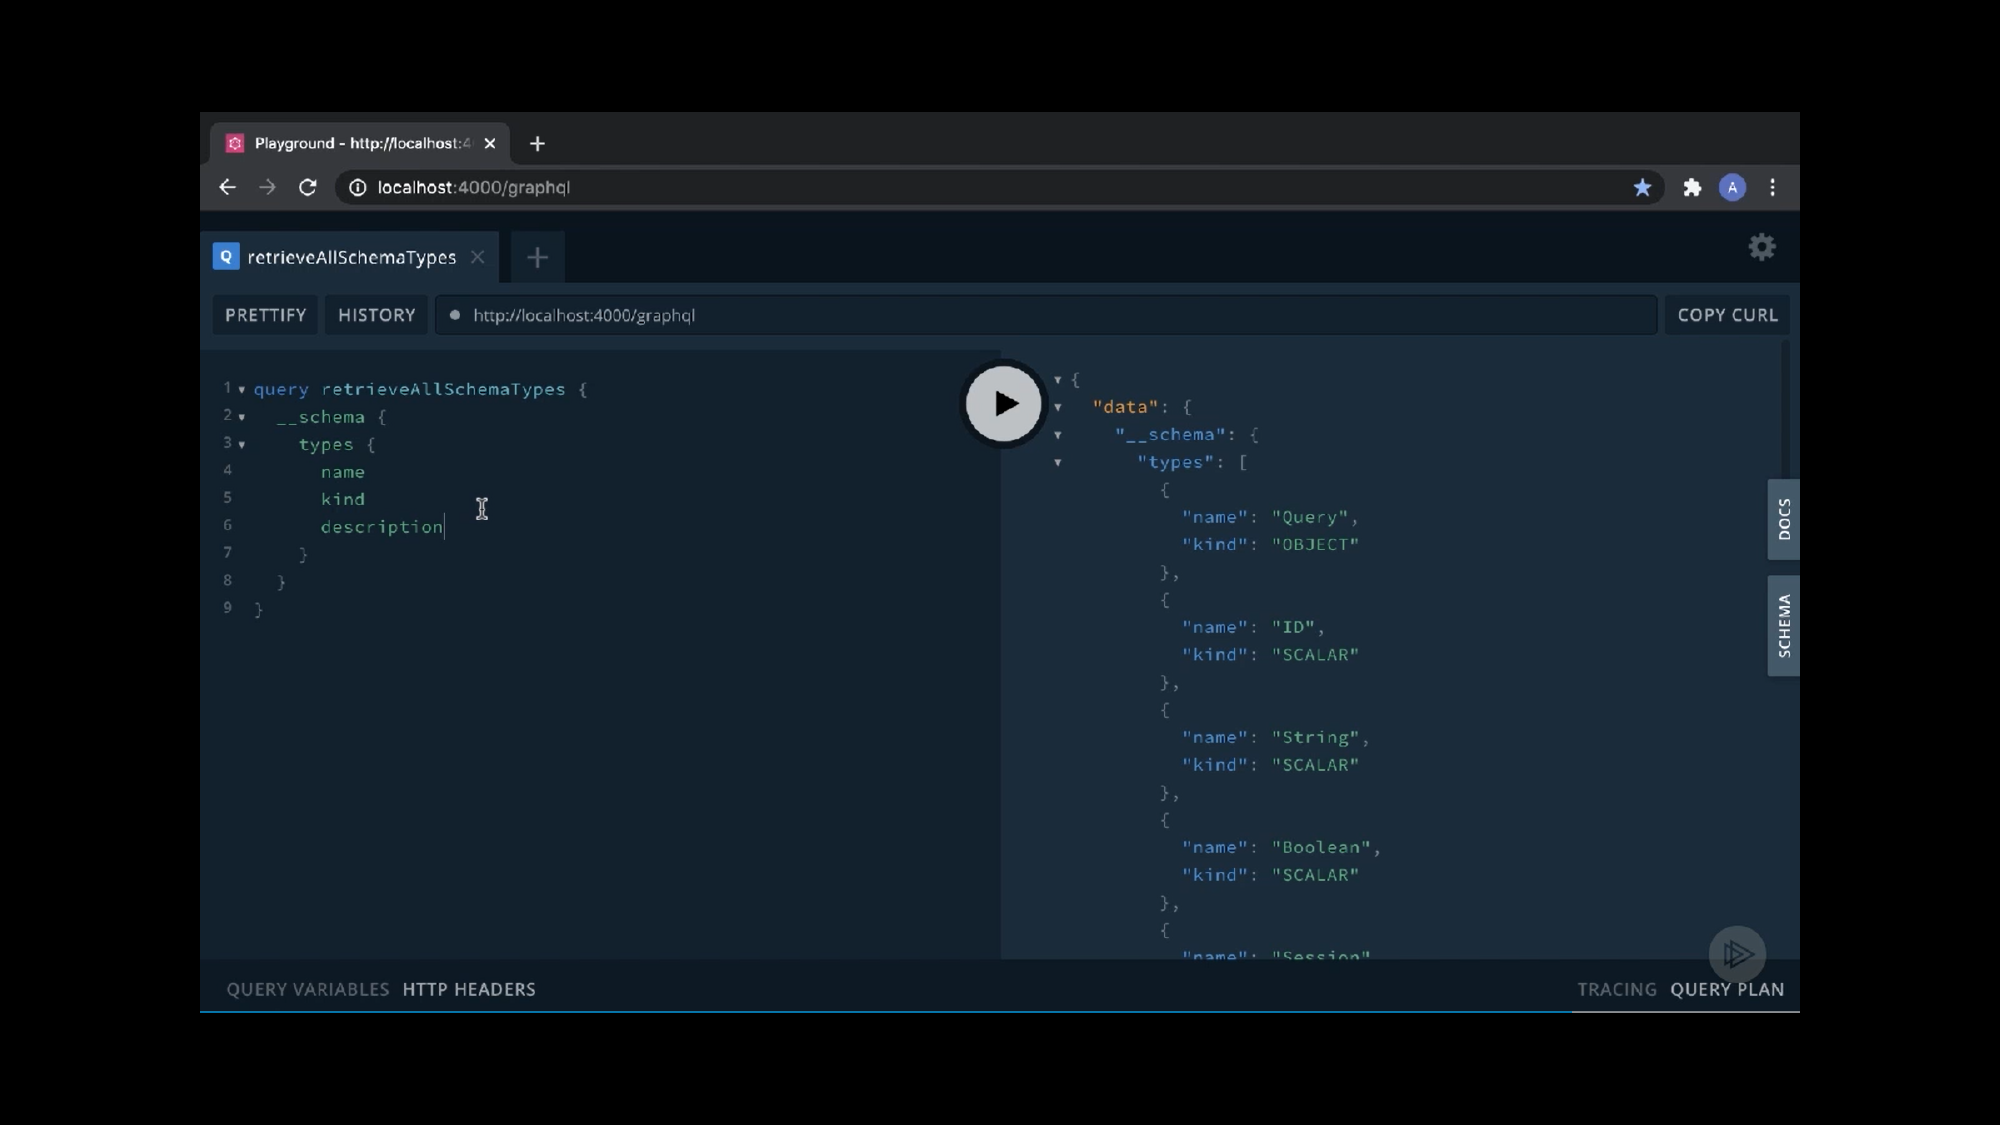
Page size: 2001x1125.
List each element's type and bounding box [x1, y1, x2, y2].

picture [199, 112, 1800, 1013]
